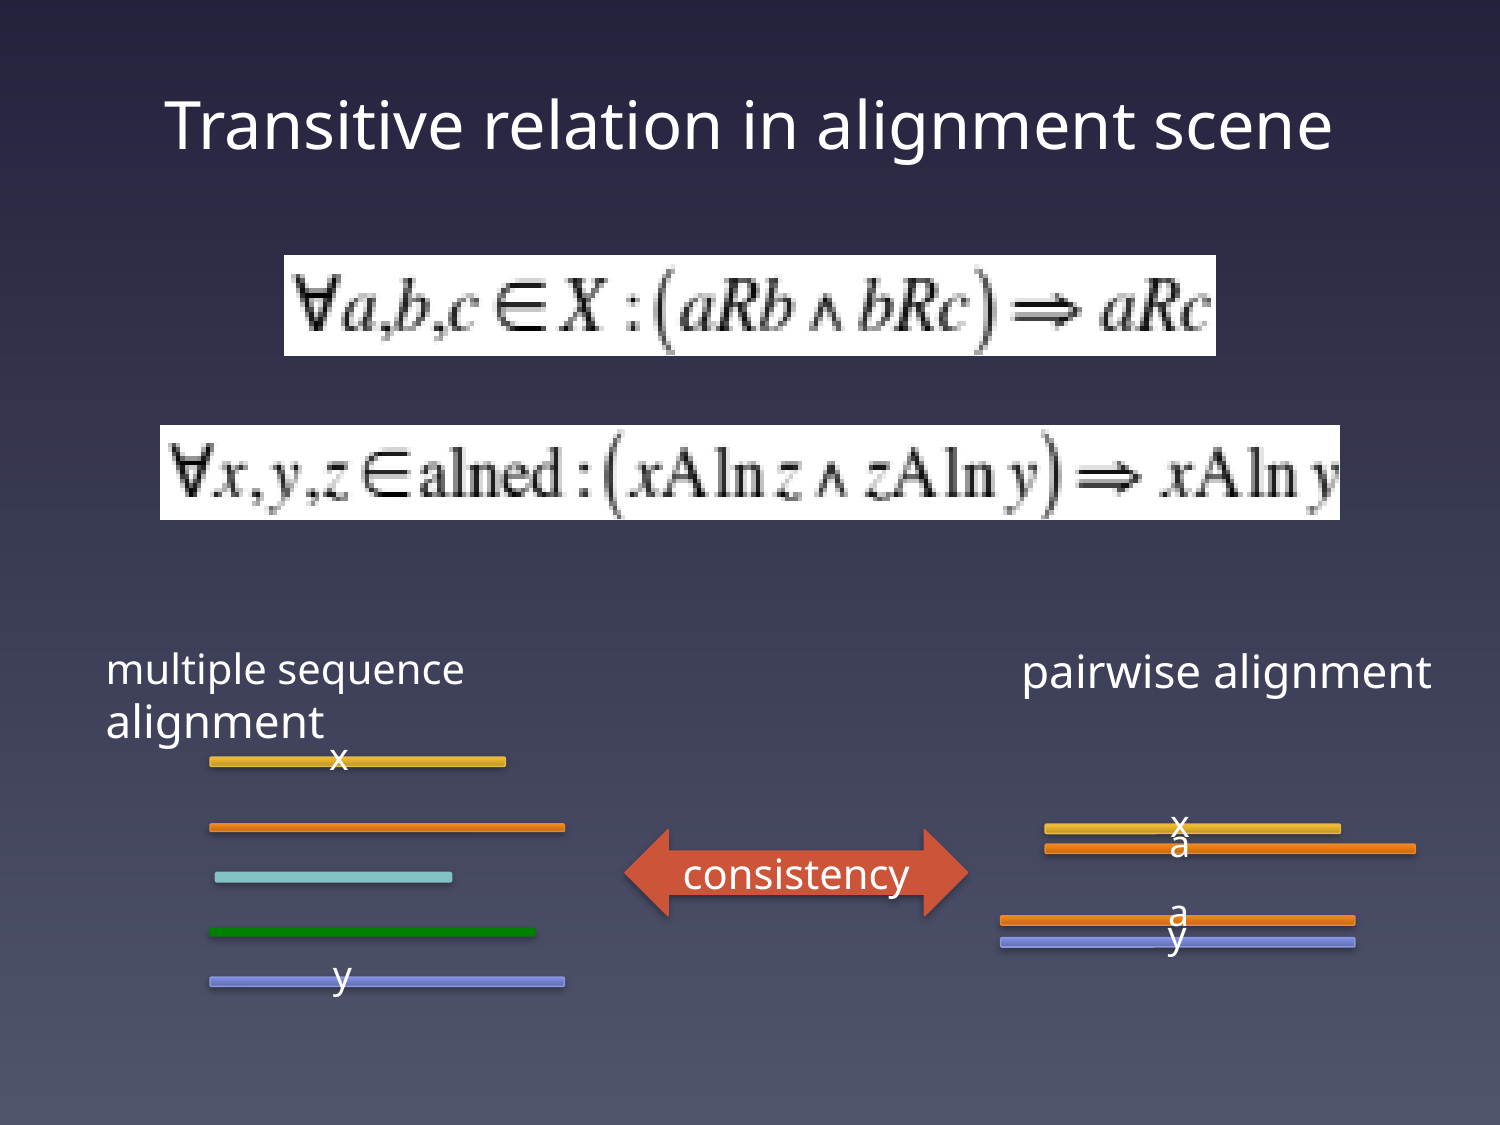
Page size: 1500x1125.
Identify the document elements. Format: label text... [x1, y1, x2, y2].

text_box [15, 635, 646, 1005]
title Transitive relation in alignment scene [75, 75, 1425, 263]
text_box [962, 635, 1416, 965]
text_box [159, 425, 1340, 521]
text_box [283, 254, 1217, 356]
text_box consistency [649, 828, 957, 917]
